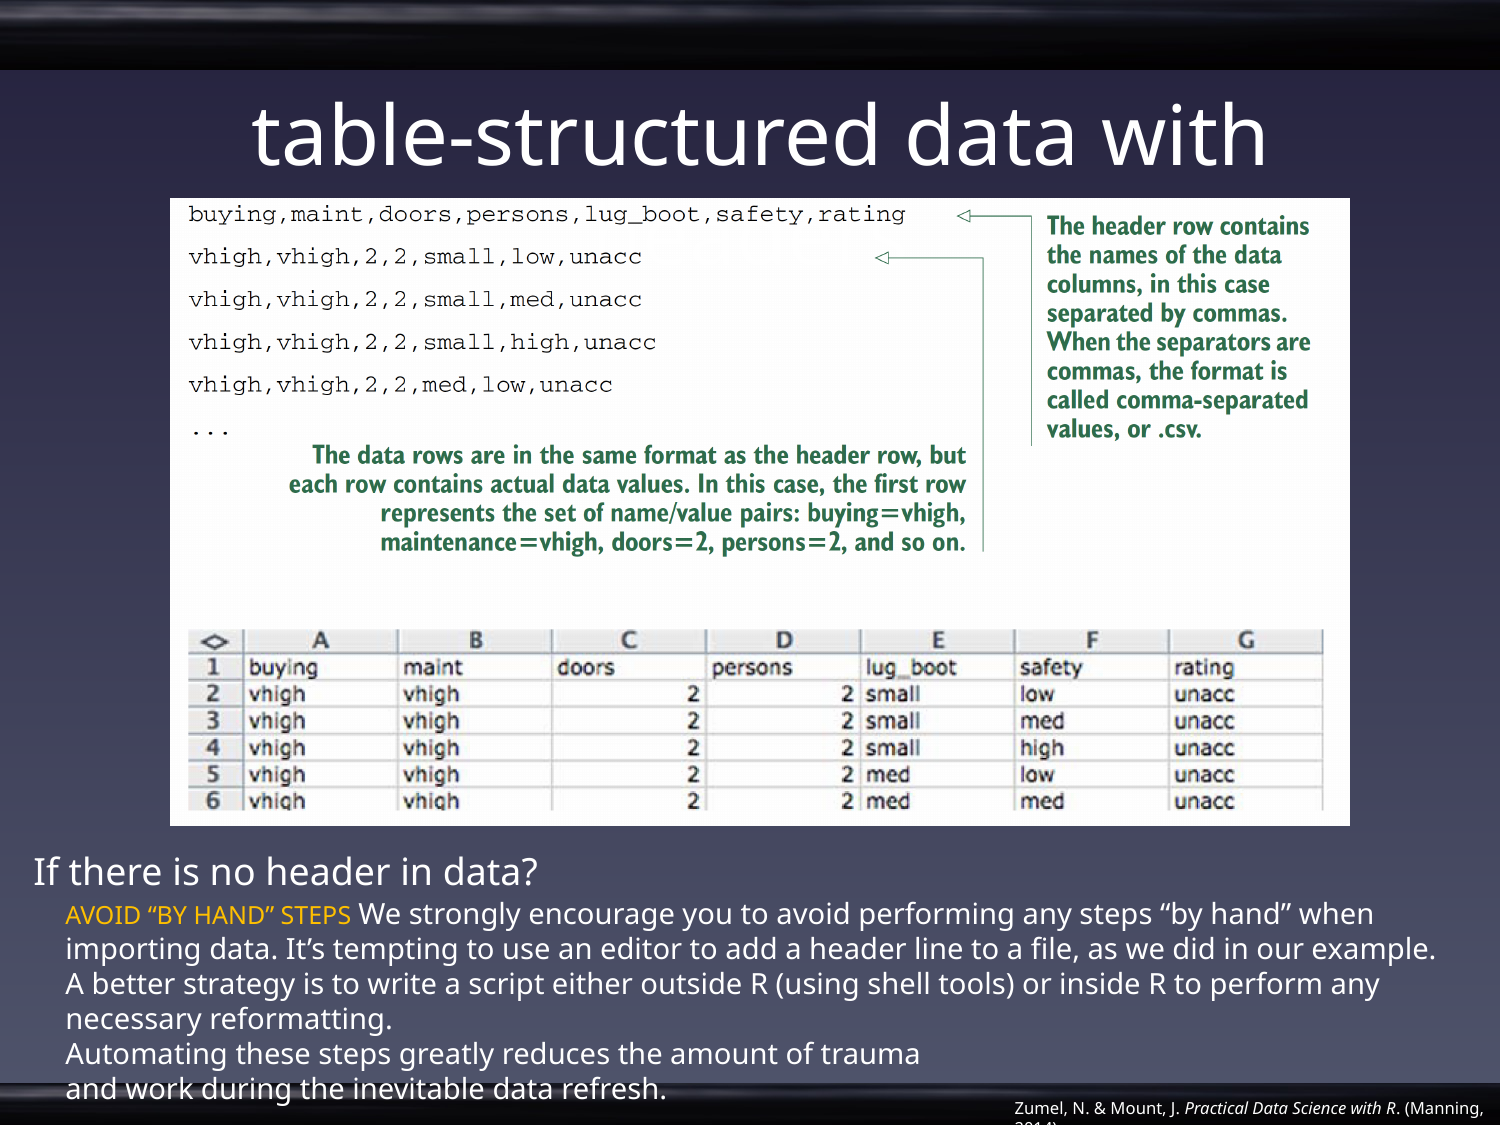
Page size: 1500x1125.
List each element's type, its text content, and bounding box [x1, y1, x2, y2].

picture [169, 197, 1350, 826]
text_box AVOID “BY HAND” STEPS We strongly encourage you to avoid performing any steps “by hand” when importing data. It’s tempting to use an editor to add a header line to a file, as we did in our example. A better strategy is to write a script either outside R (using shell tools) or inside R to perform any necessary reformatting. Automating these steps greatly reduces the amount of trauma and work during the inevitable data refresh. [50, 888, 1467, 1113]
picture [0, 0, 1500, 70]
picture [0, 1083, 1500, 1125]
title table-structured data with headers [75, 75, 1425, 263]
text_box If there is no header in data? [18, 840, 554, 901]
